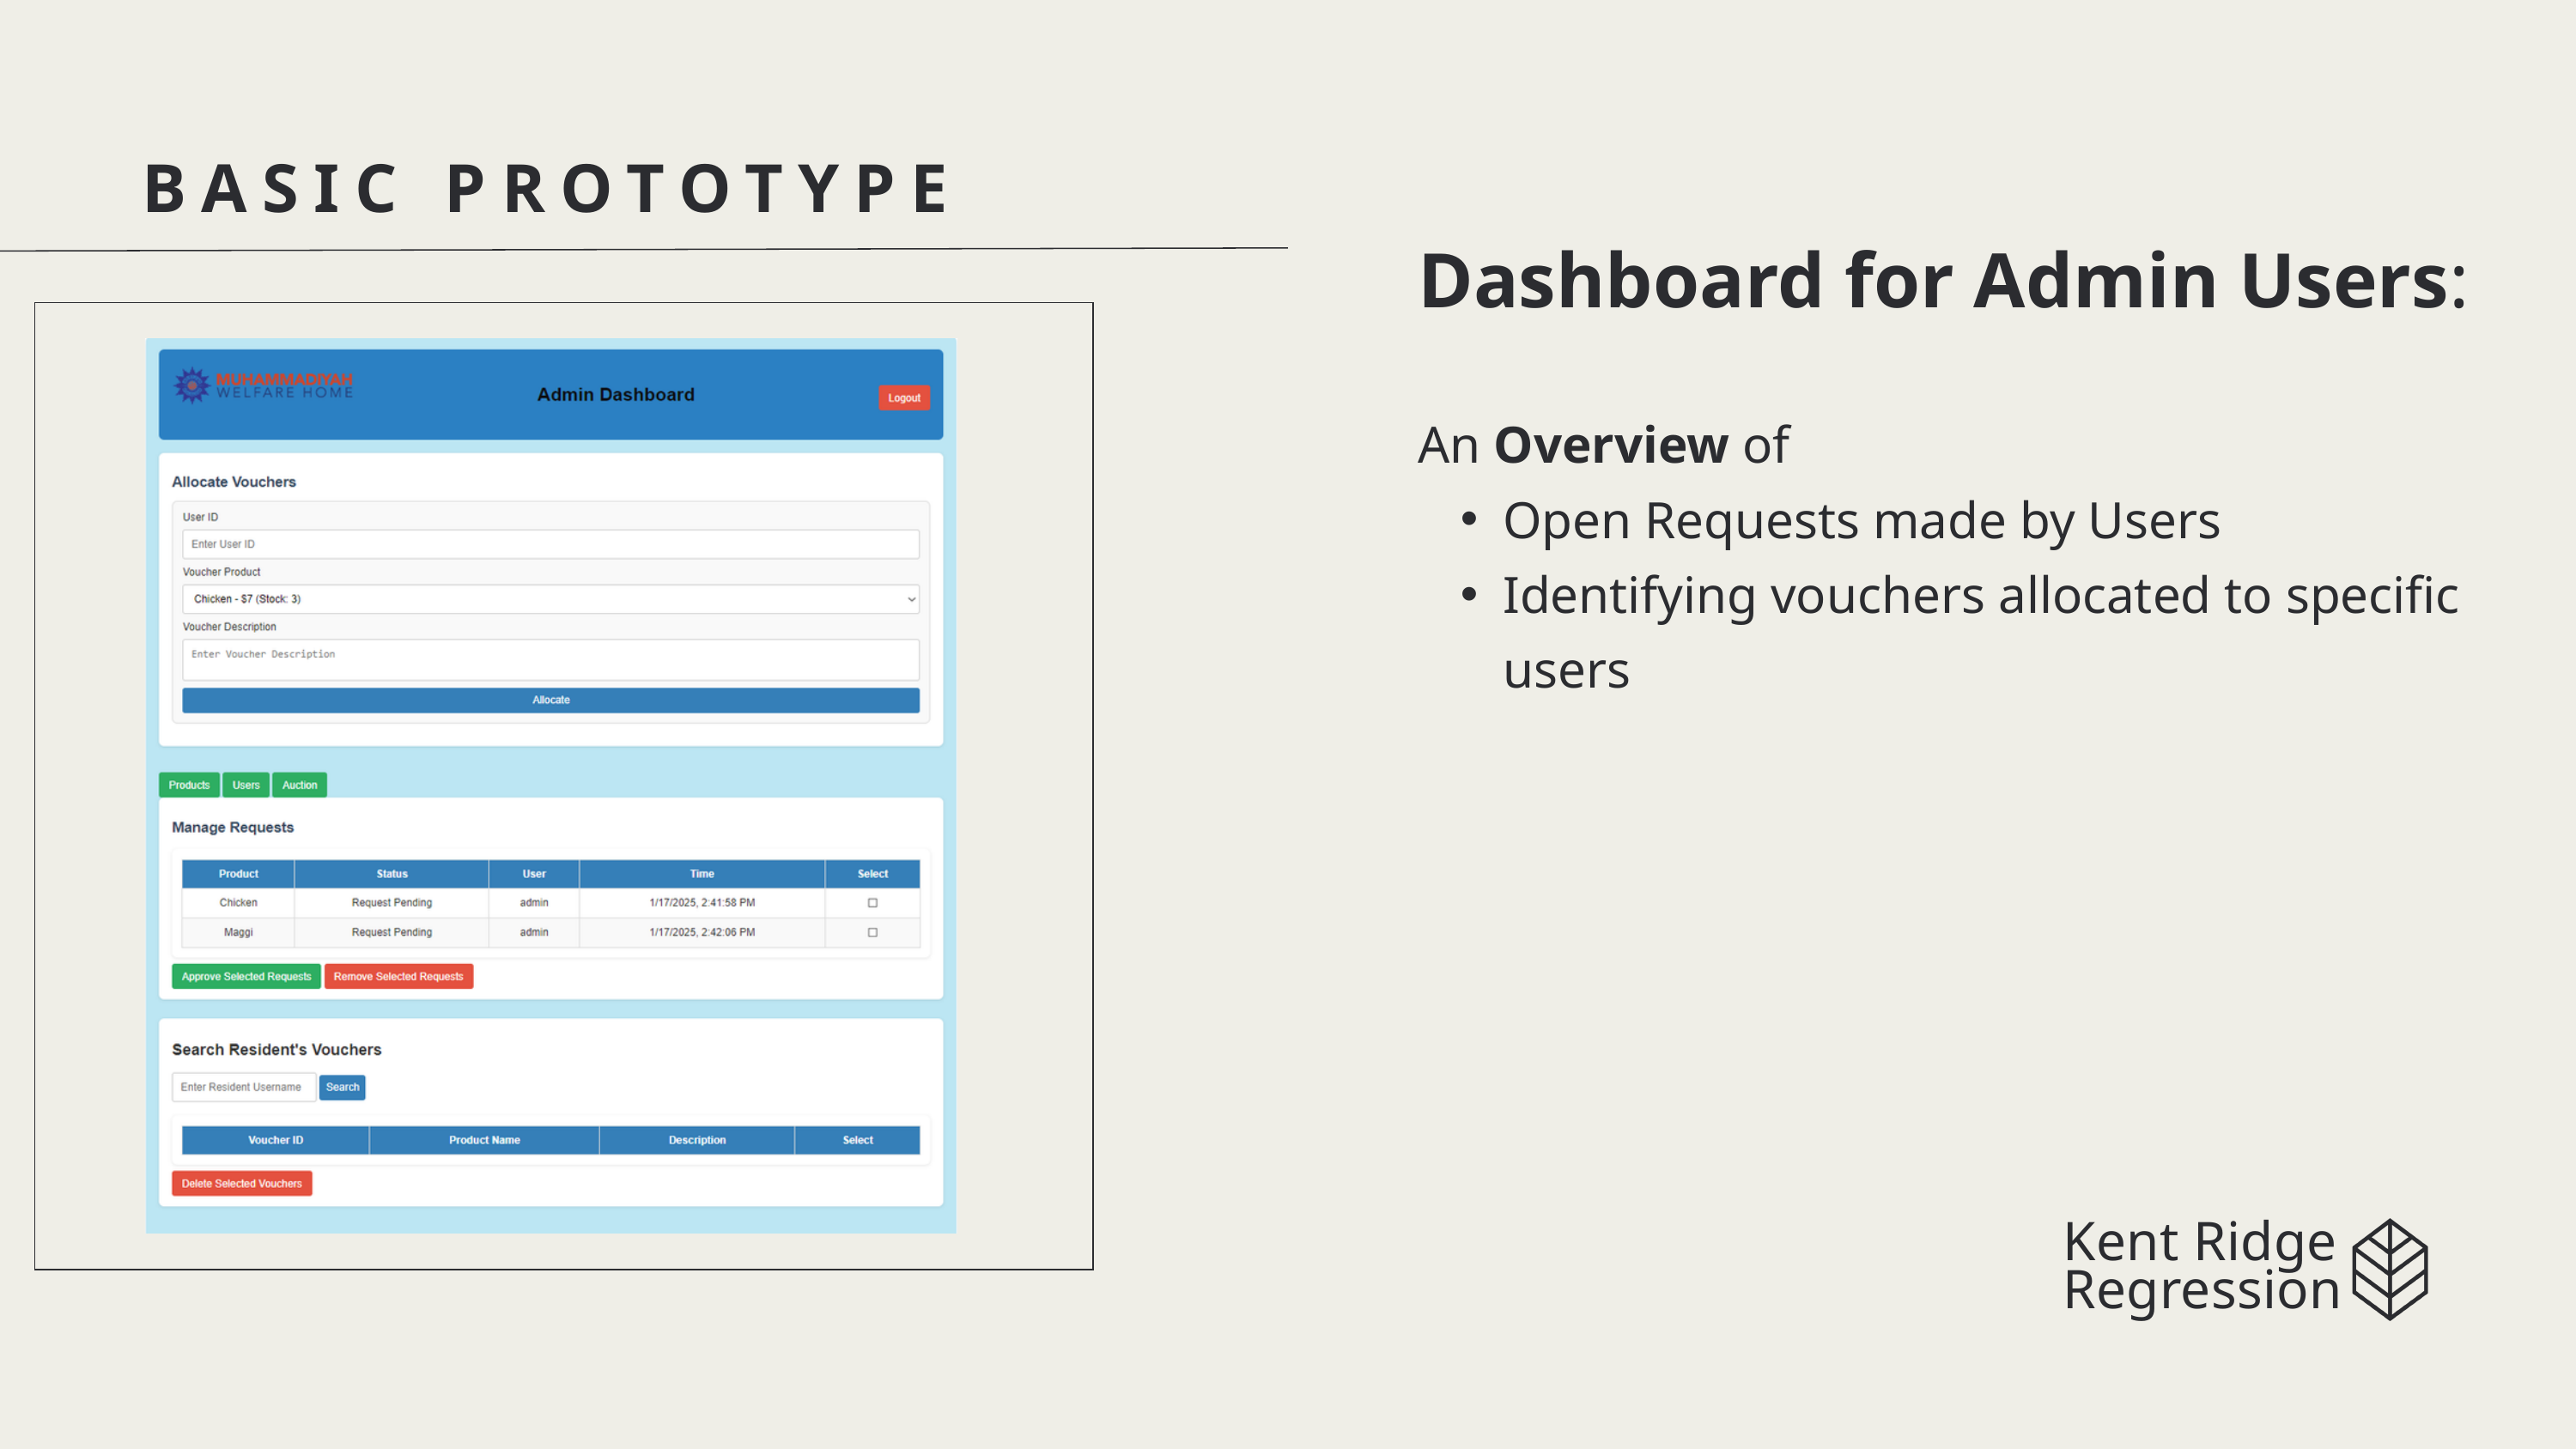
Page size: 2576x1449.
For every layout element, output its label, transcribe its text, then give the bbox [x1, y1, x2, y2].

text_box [2063, 1213, 2428, 1326]
text_box BASIC PROTOTYPE [142, 132, 2428, 226]
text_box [1418, 224, 2535, 819]
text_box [34, 302, 1094, 1270]
